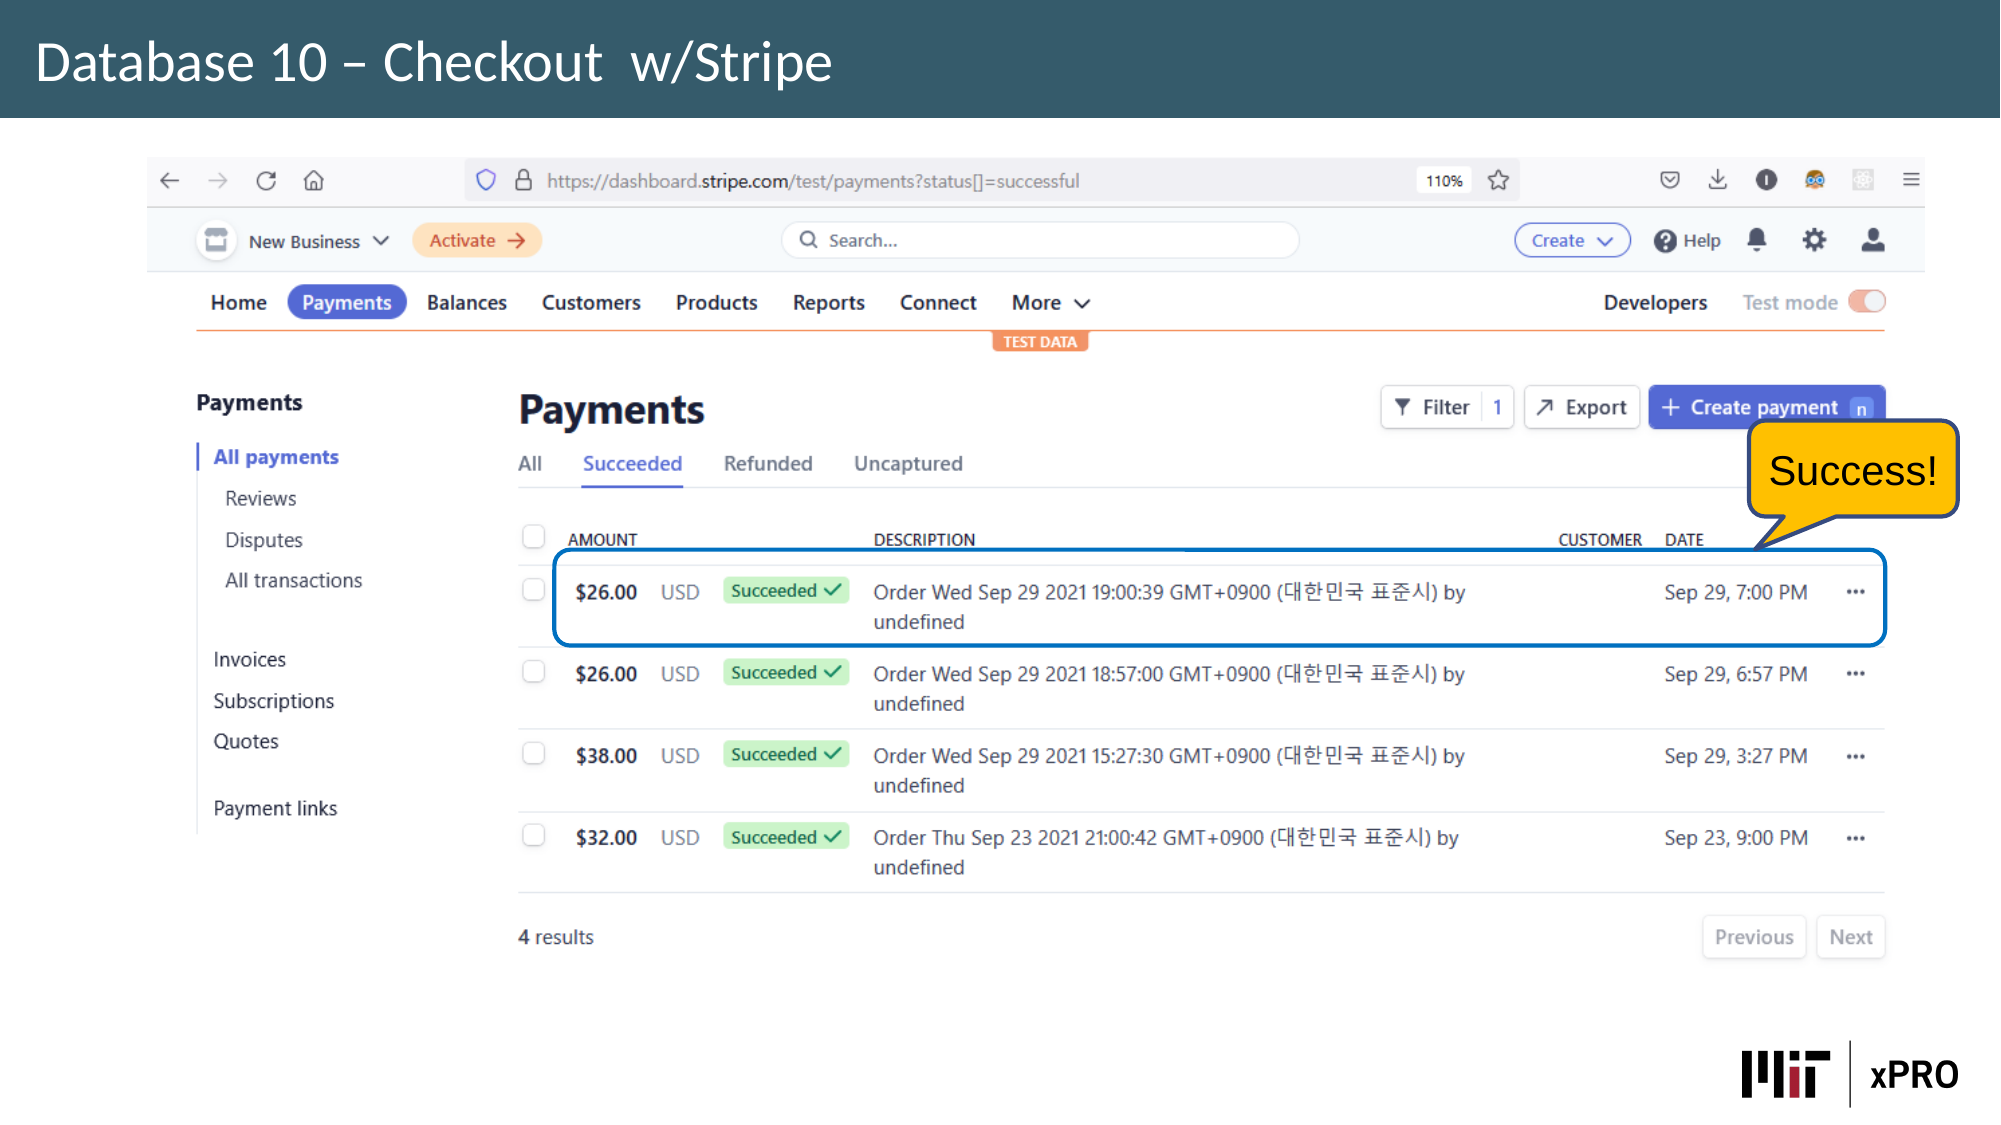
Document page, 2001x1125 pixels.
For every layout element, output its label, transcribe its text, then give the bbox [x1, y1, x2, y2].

text_box Database 10 – Checkout w/Stripe [20, 15, 1925, 136]
picture [147, 157, 1926, 1003]
text_box Success! [1933, 418, 1960, 519]
picture [0, 0, 2000, 118]
picture [1742, 1040, 1958, 1108]
